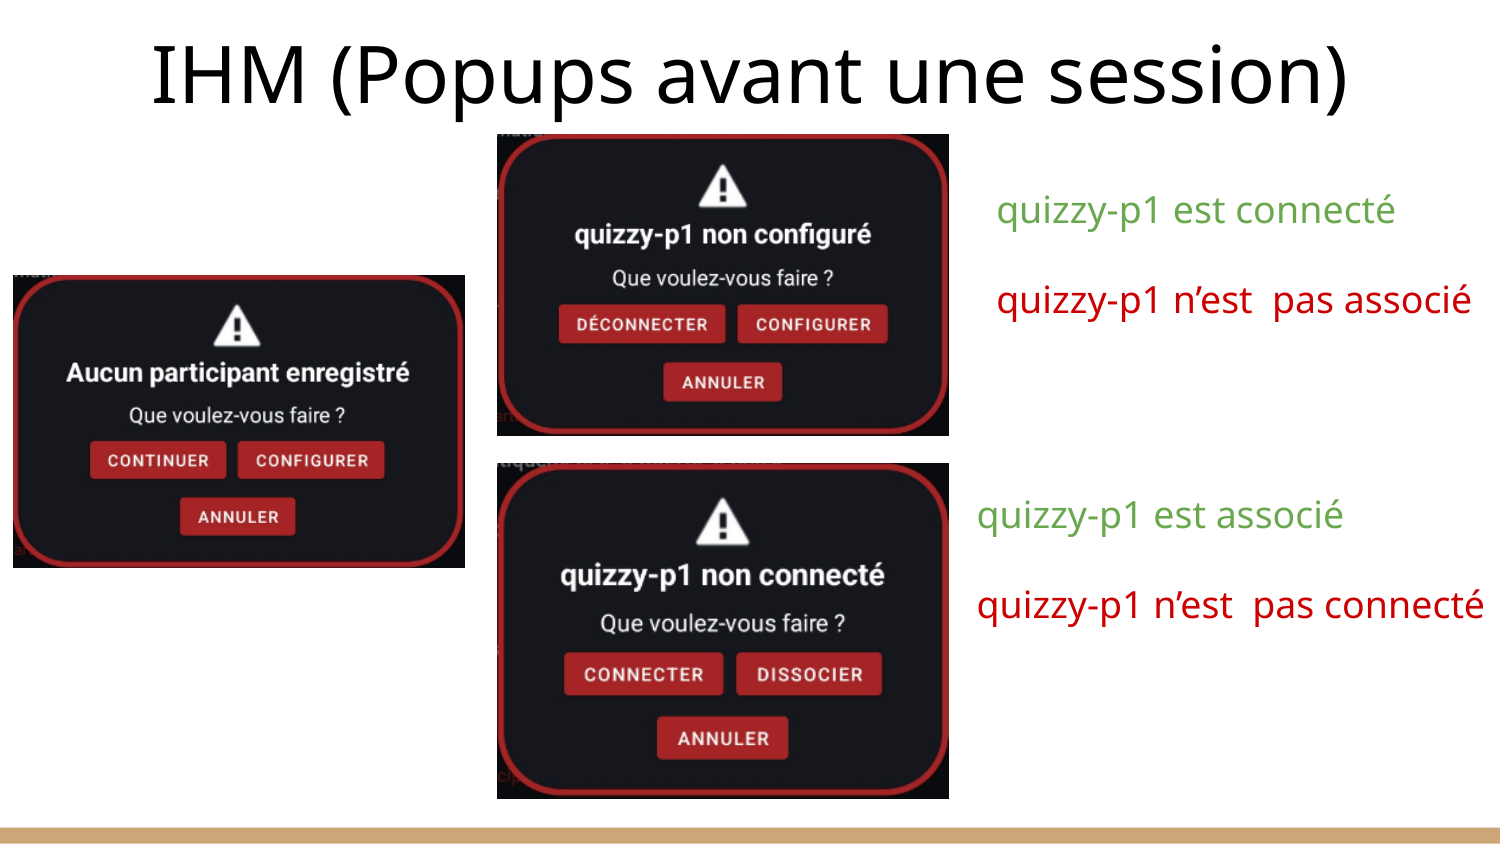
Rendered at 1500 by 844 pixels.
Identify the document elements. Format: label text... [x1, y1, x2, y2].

title IHM (Popups avant une session) [126, 0, 1374, 135]
picture [497, 462, 949, 799]
picture [497, 134, 949, 436]
picture [13, 275, 465, 569]
text_box quizzy-p1 est connecté quizzy-p1 n’est pas associé [981, 170, 1500, 400]
text_box quizzy-p1 est associé quizzy-p1 n’est pas connecté [961, 475, 1500, 705]
